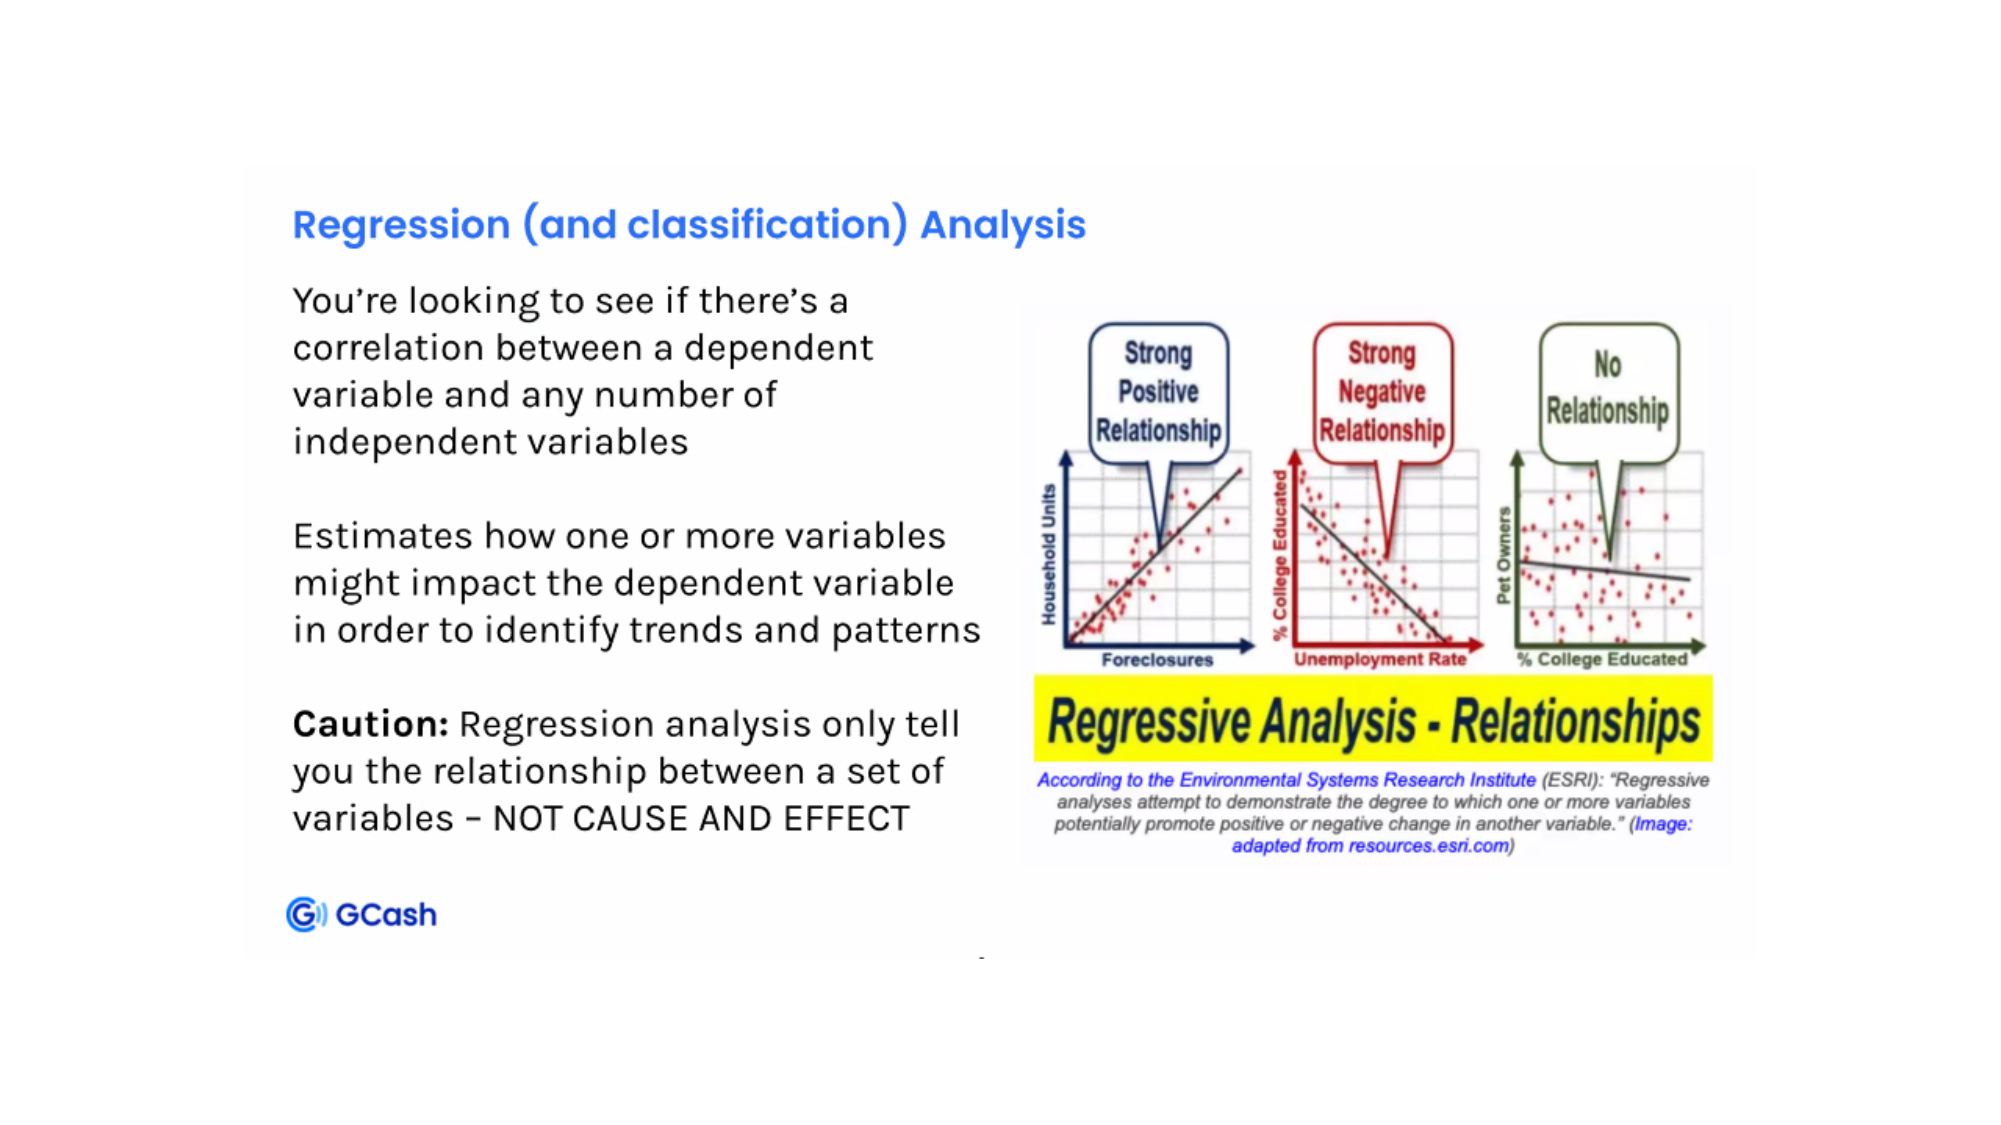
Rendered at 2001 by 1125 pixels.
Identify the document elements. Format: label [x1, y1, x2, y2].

picture [243, 166, 1757, 959]
